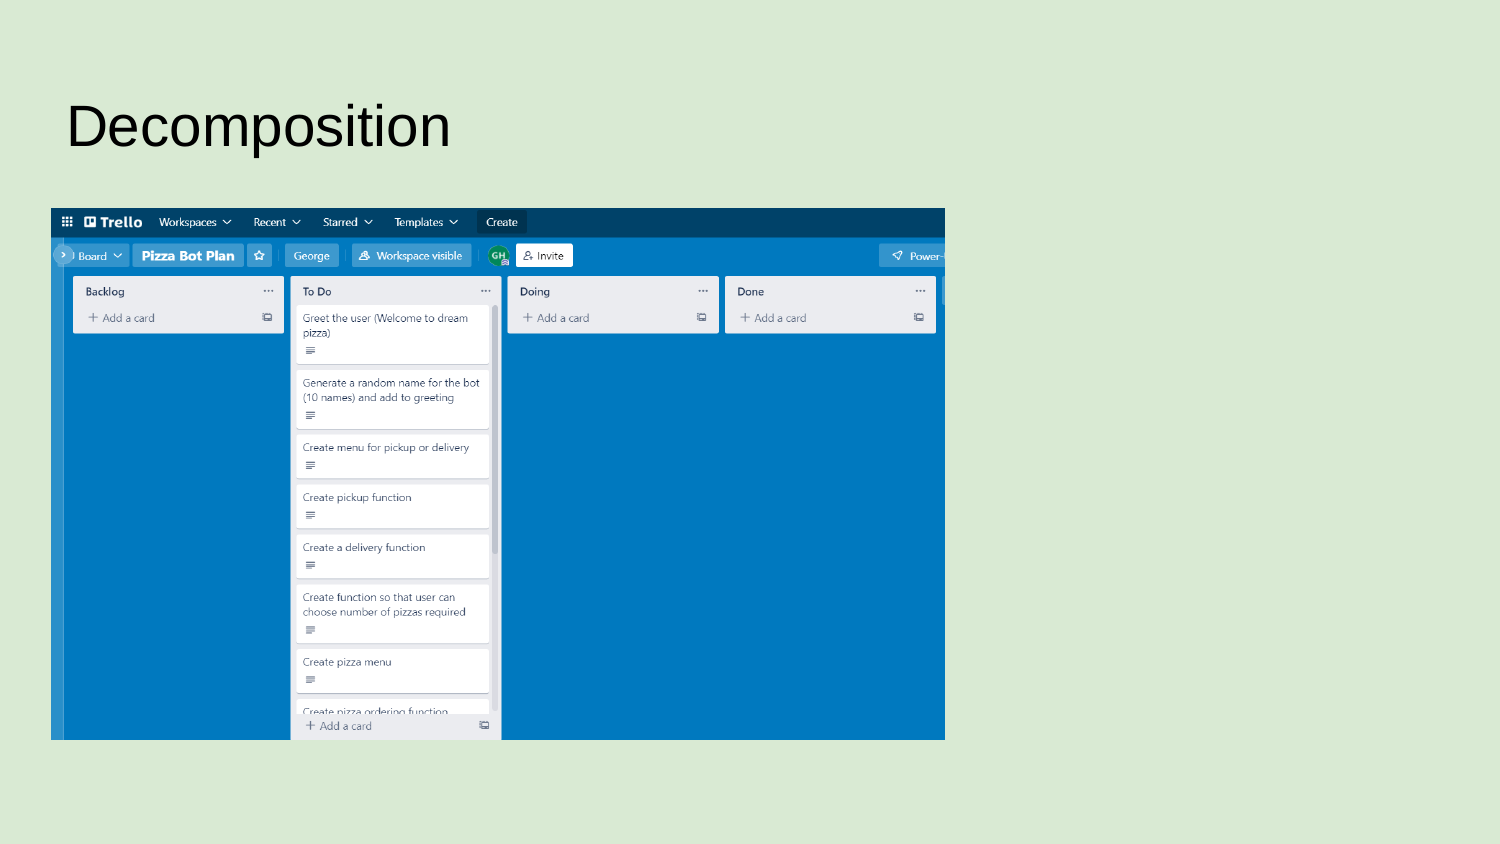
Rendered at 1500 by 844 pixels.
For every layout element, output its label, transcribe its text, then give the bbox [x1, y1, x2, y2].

picture [50, 208, 945, 741]
title Decomposition [51, 72, 1449, 167]
